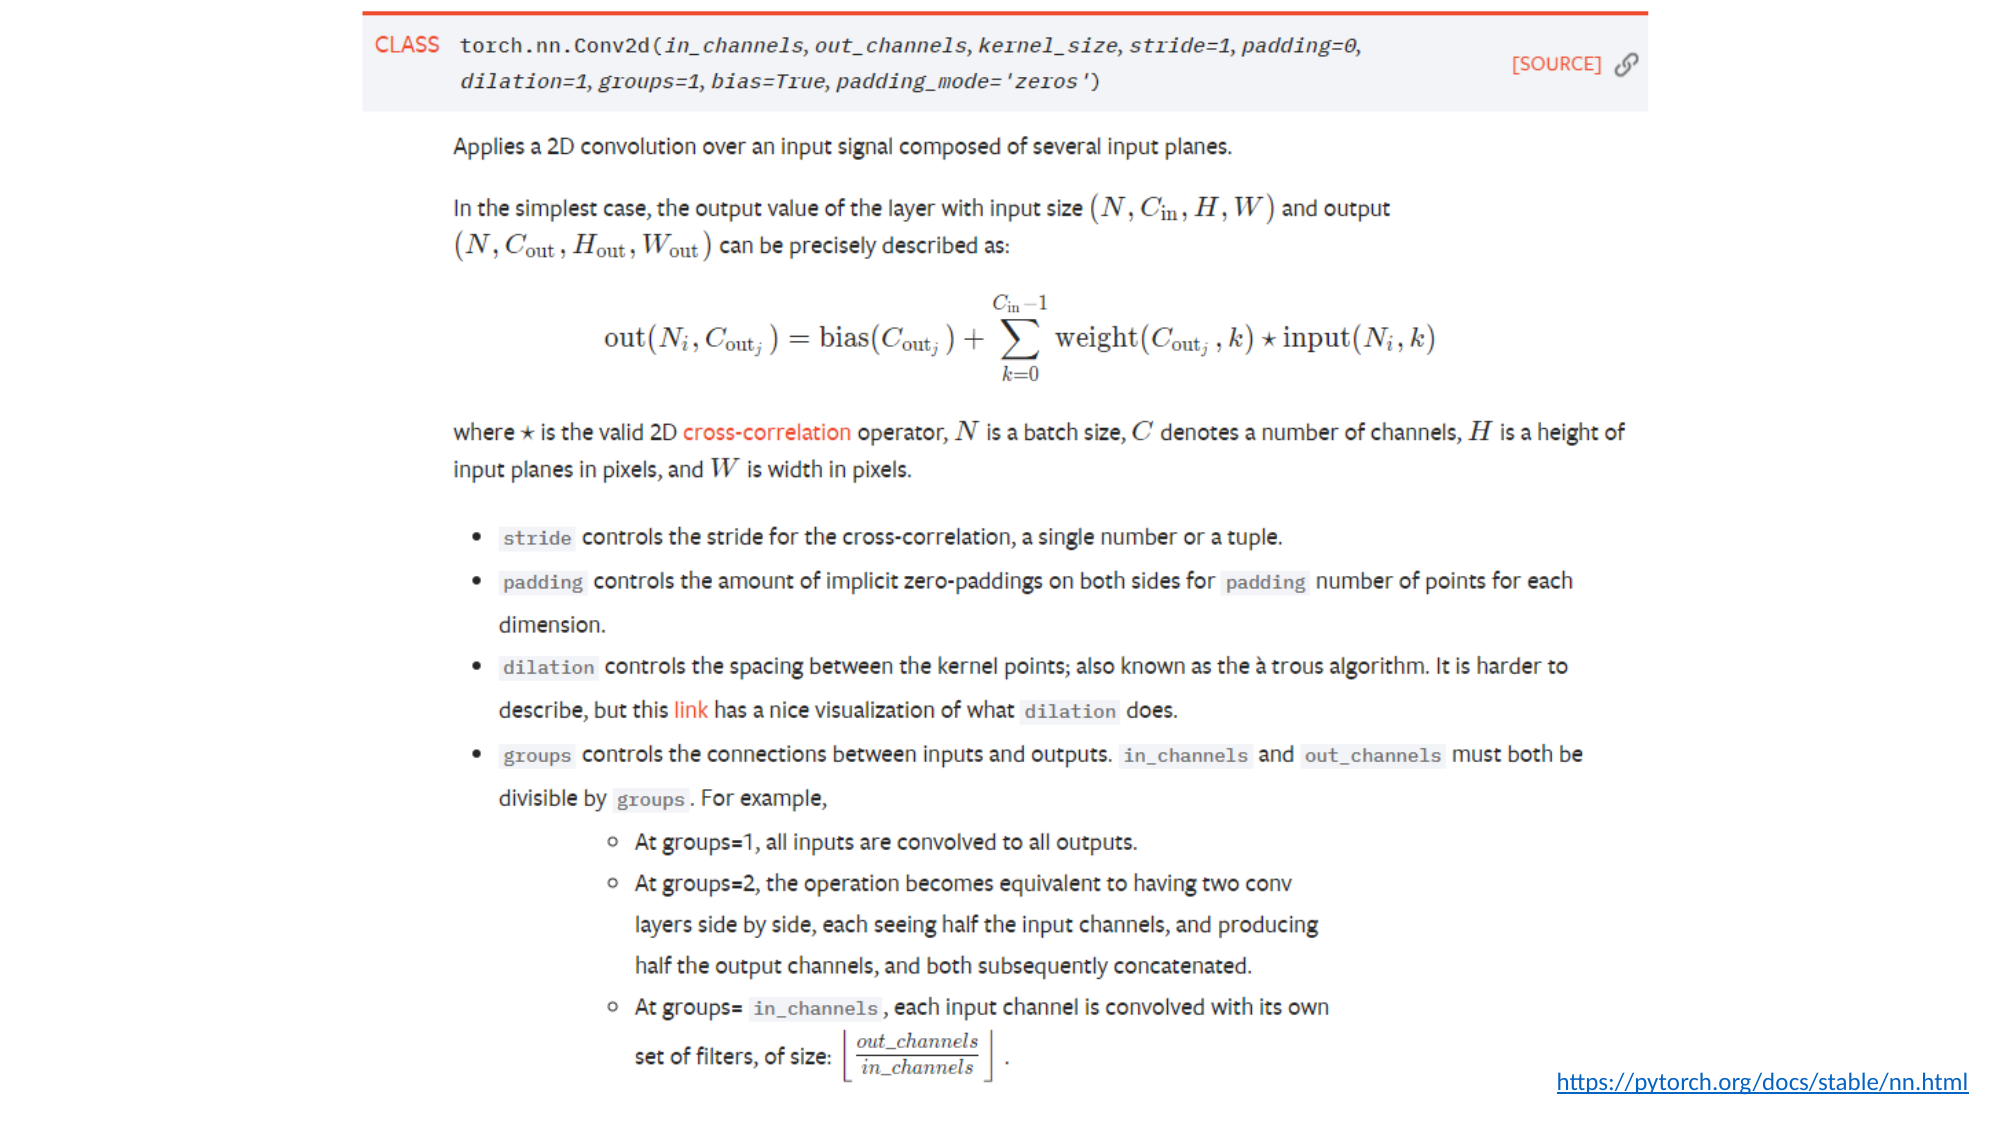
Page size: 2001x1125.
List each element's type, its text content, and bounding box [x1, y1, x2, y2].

picture [342, 0, 1658, 1125]
text_box https://pytorch.org/docs/stable/nn.html [1658, 1057, 1985, 1103]
